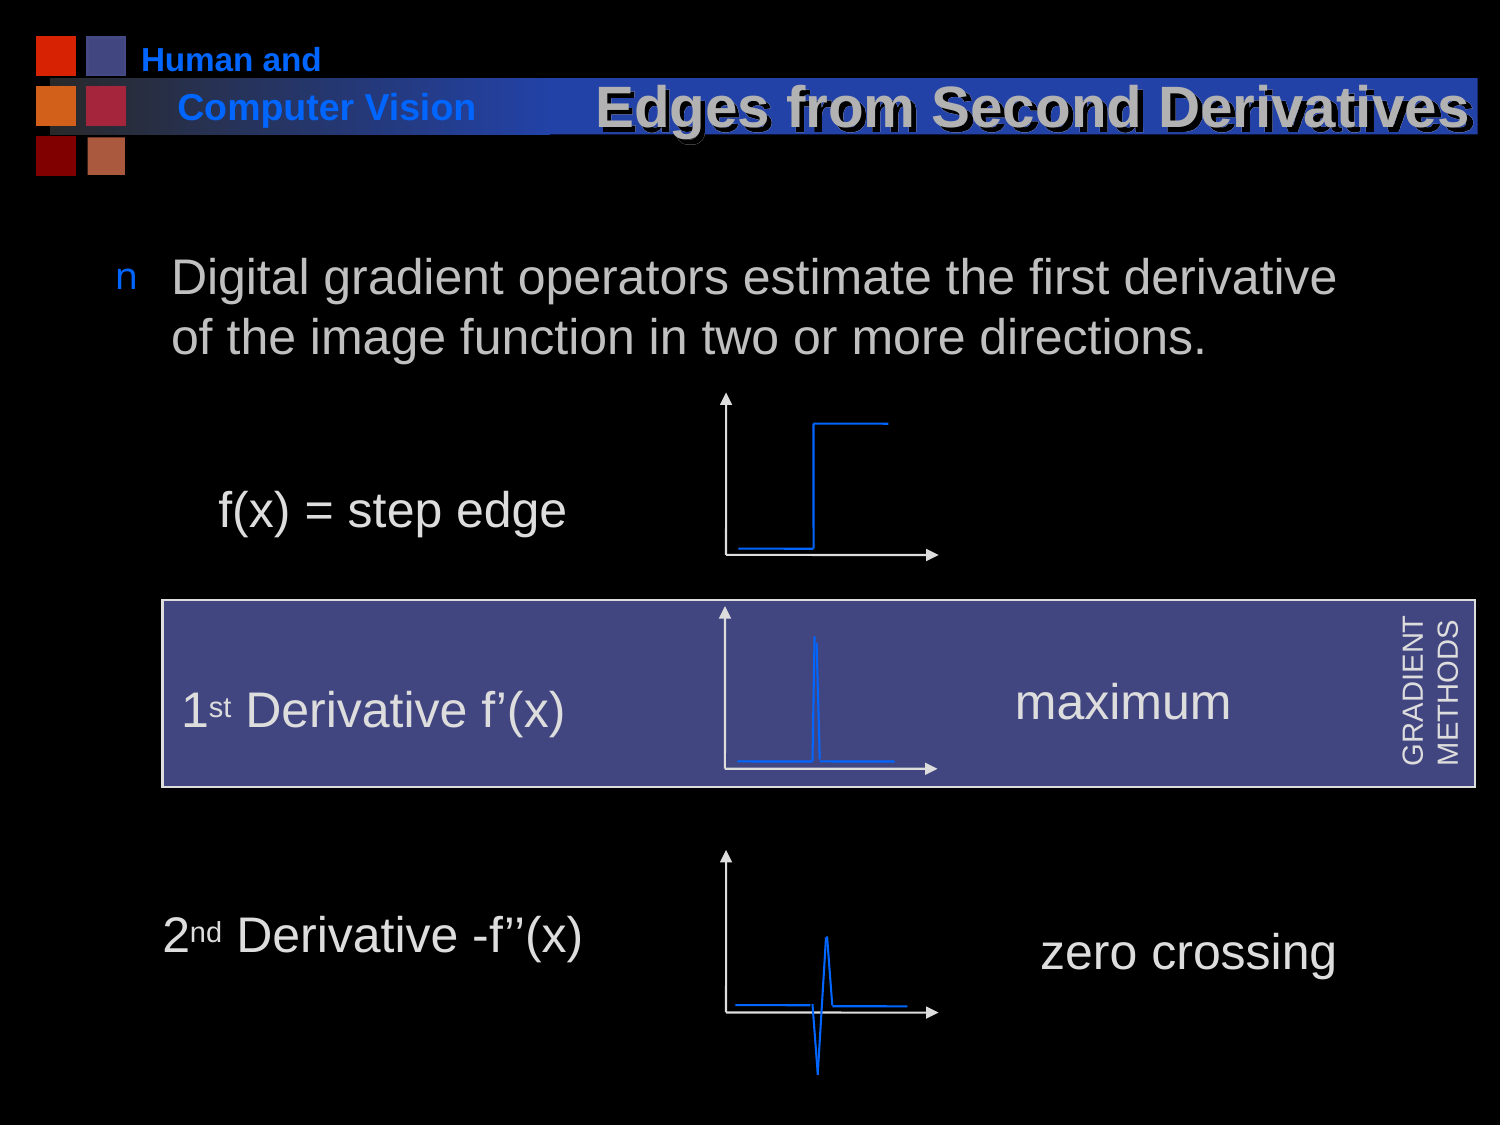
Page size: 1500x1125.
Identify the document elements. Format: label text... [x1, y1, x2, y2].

text_box GRADIENT METHODS [1386, 600, 1472, 781]
text_box maximum [1000, 662, 1247, 738]
text_box zero crossing [1025, 912, 1353, 988]
text_box [162, 600, 1475, 788]
text_box f(x) = step edge [203, 469, 583, 545]
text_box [725, 392, 939, 556]
text_box 2nd Derivative -f’’(x) [147, 894, 599, 970]
list Digital gradient operators estimate the first derivative of the image function in two or more directions. [99, 236, 1388, 376]
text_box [725, 849, 939, 1076]
title Edges from Second Derivatives [568, 46, 1498, 148]
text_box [724, 605, 938, 769]
text_box 1st Derivative f’(x) [166, 669, 581, 745]
